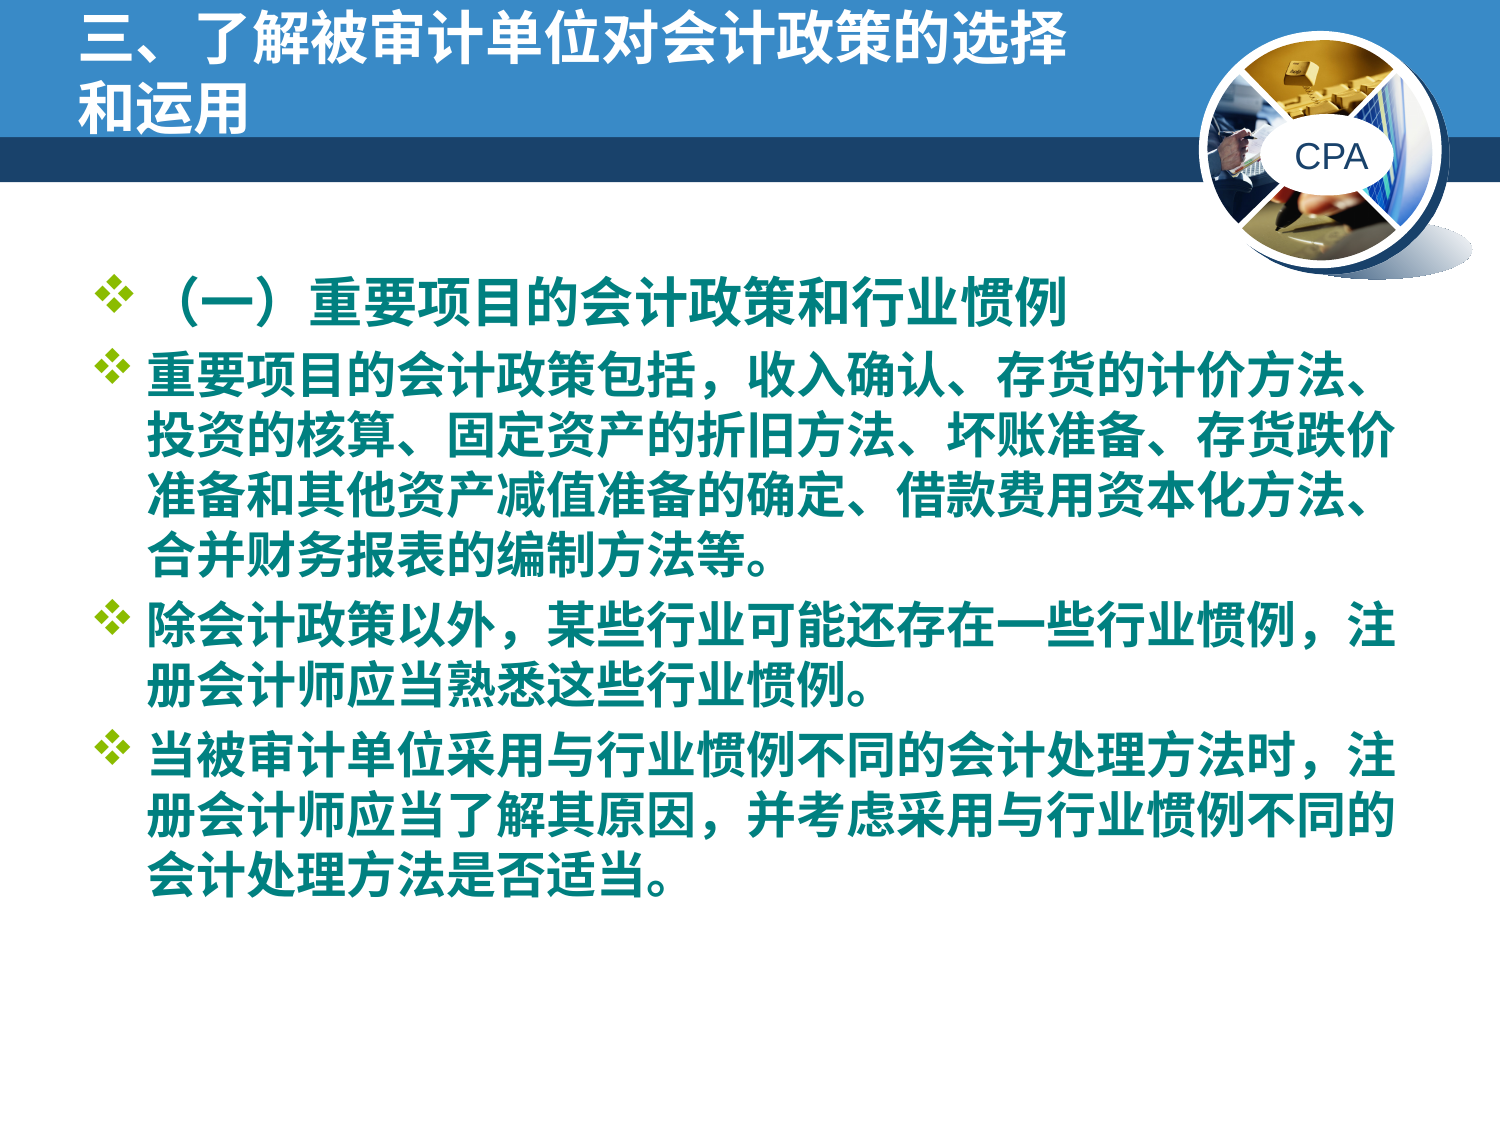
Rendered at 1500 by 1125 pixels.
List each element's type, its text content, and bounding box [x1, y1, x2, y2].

picture [1207, 74, 1287, 224]
picture [1354, 73, 1433, 227]
picture [1242, 186, 1396, 260]
title 三、了解被审计单位对会计政策的选择和运用 [62, 24, 1128, 118]
picture [1244, 40, 1394, 119]
list （一）重要项目的会计政策和行业惯例 重要项目的会计政策包括，收入确认、存货的计价方法、投资的核算、固定资产的折旧方法、坏账准备、存货跌价准备和其他资产减值准备的确定、借款费用资本化方法、合并财务报表的编制方法等。 除会计政策以外，某些行业可能还存在一些行业惯例，注册会计师应当熟悉这些行业惯例。 当被审计单位采用与行业惯例不同的会计处理方法时，注册会计师应当了解其原因，并考虑采用与行业惯例不同的会计处理方法是否适当。 [74, 260, 1426, 1122]
